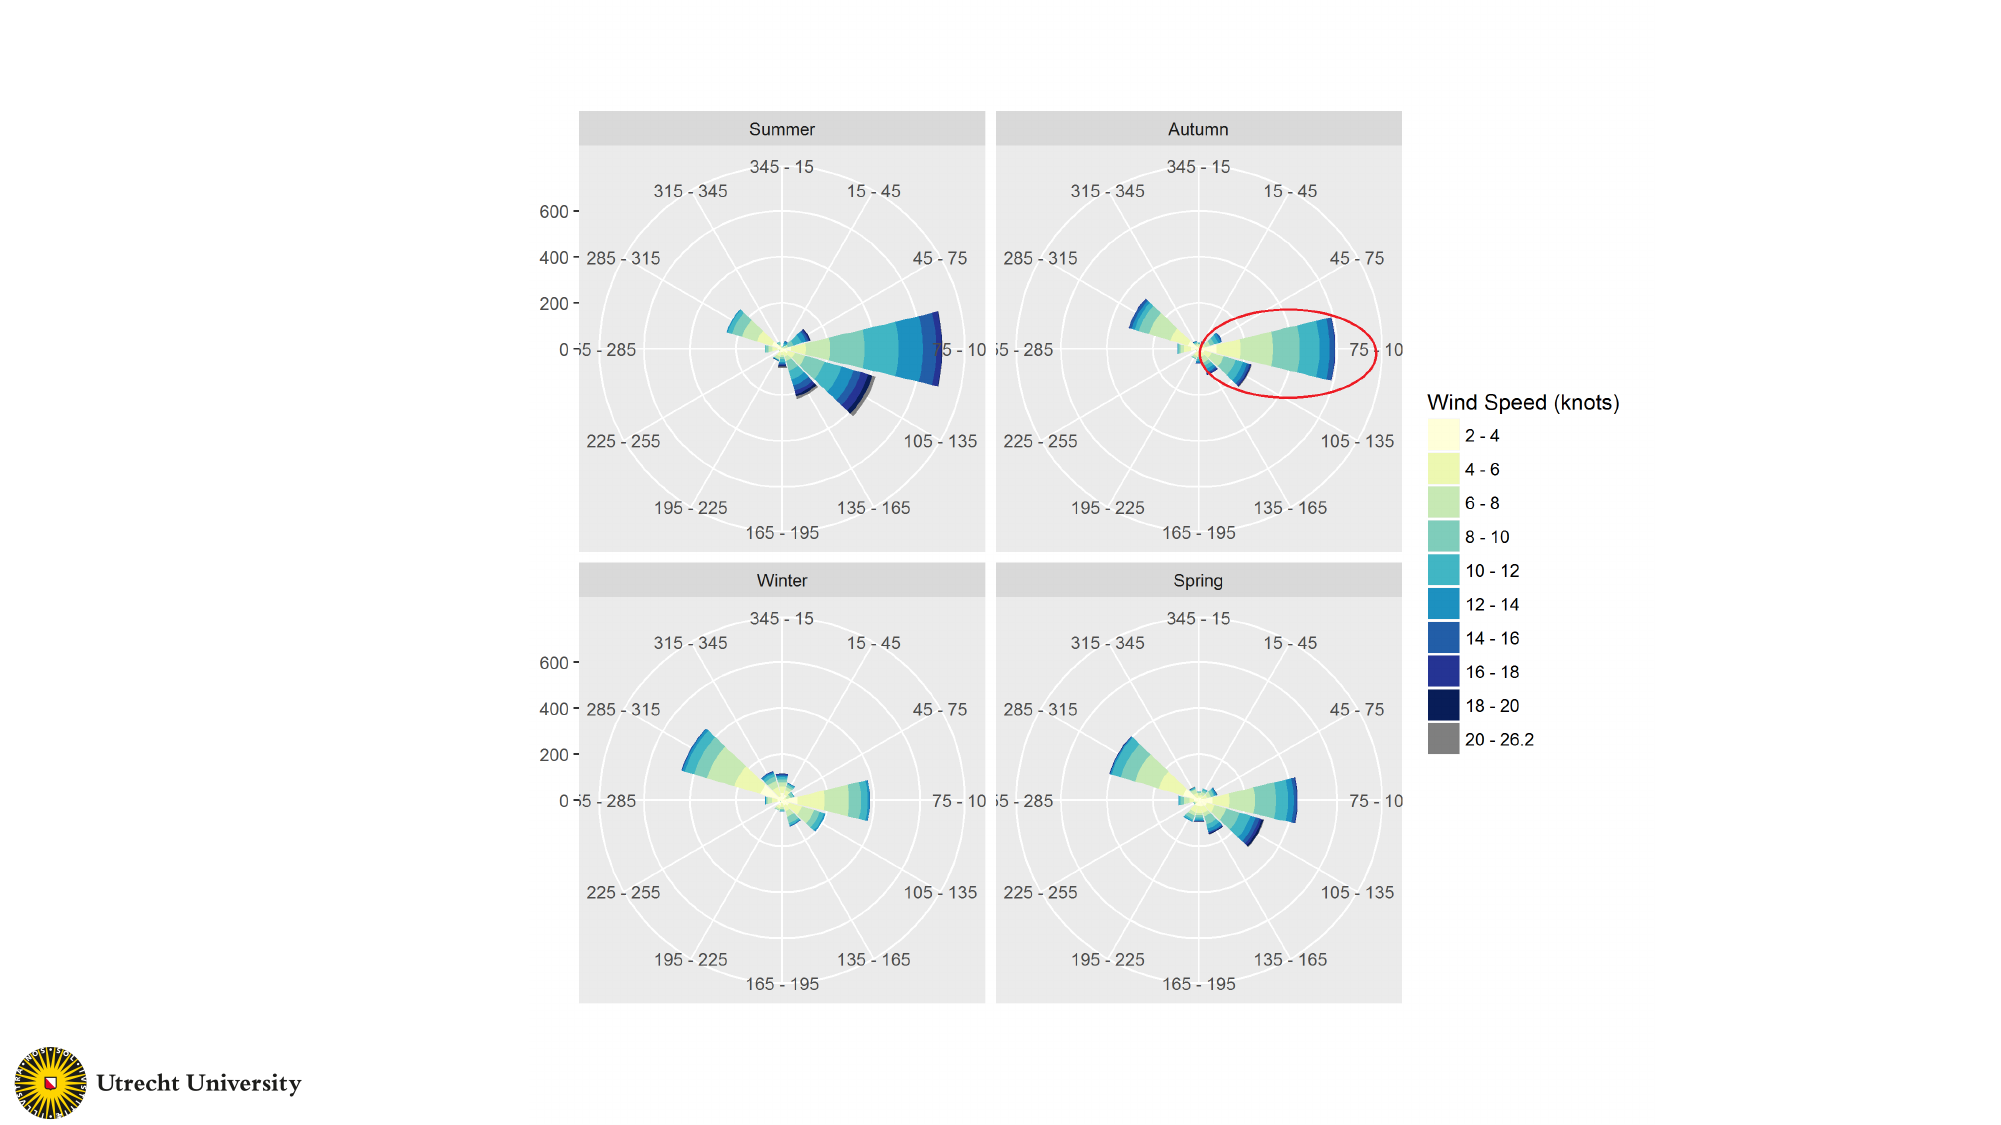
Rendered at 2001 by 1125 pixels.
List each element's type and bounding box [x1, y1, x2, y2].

picture [0, 995, 386, 1125]
list [529, 0, 1655, 1125]
